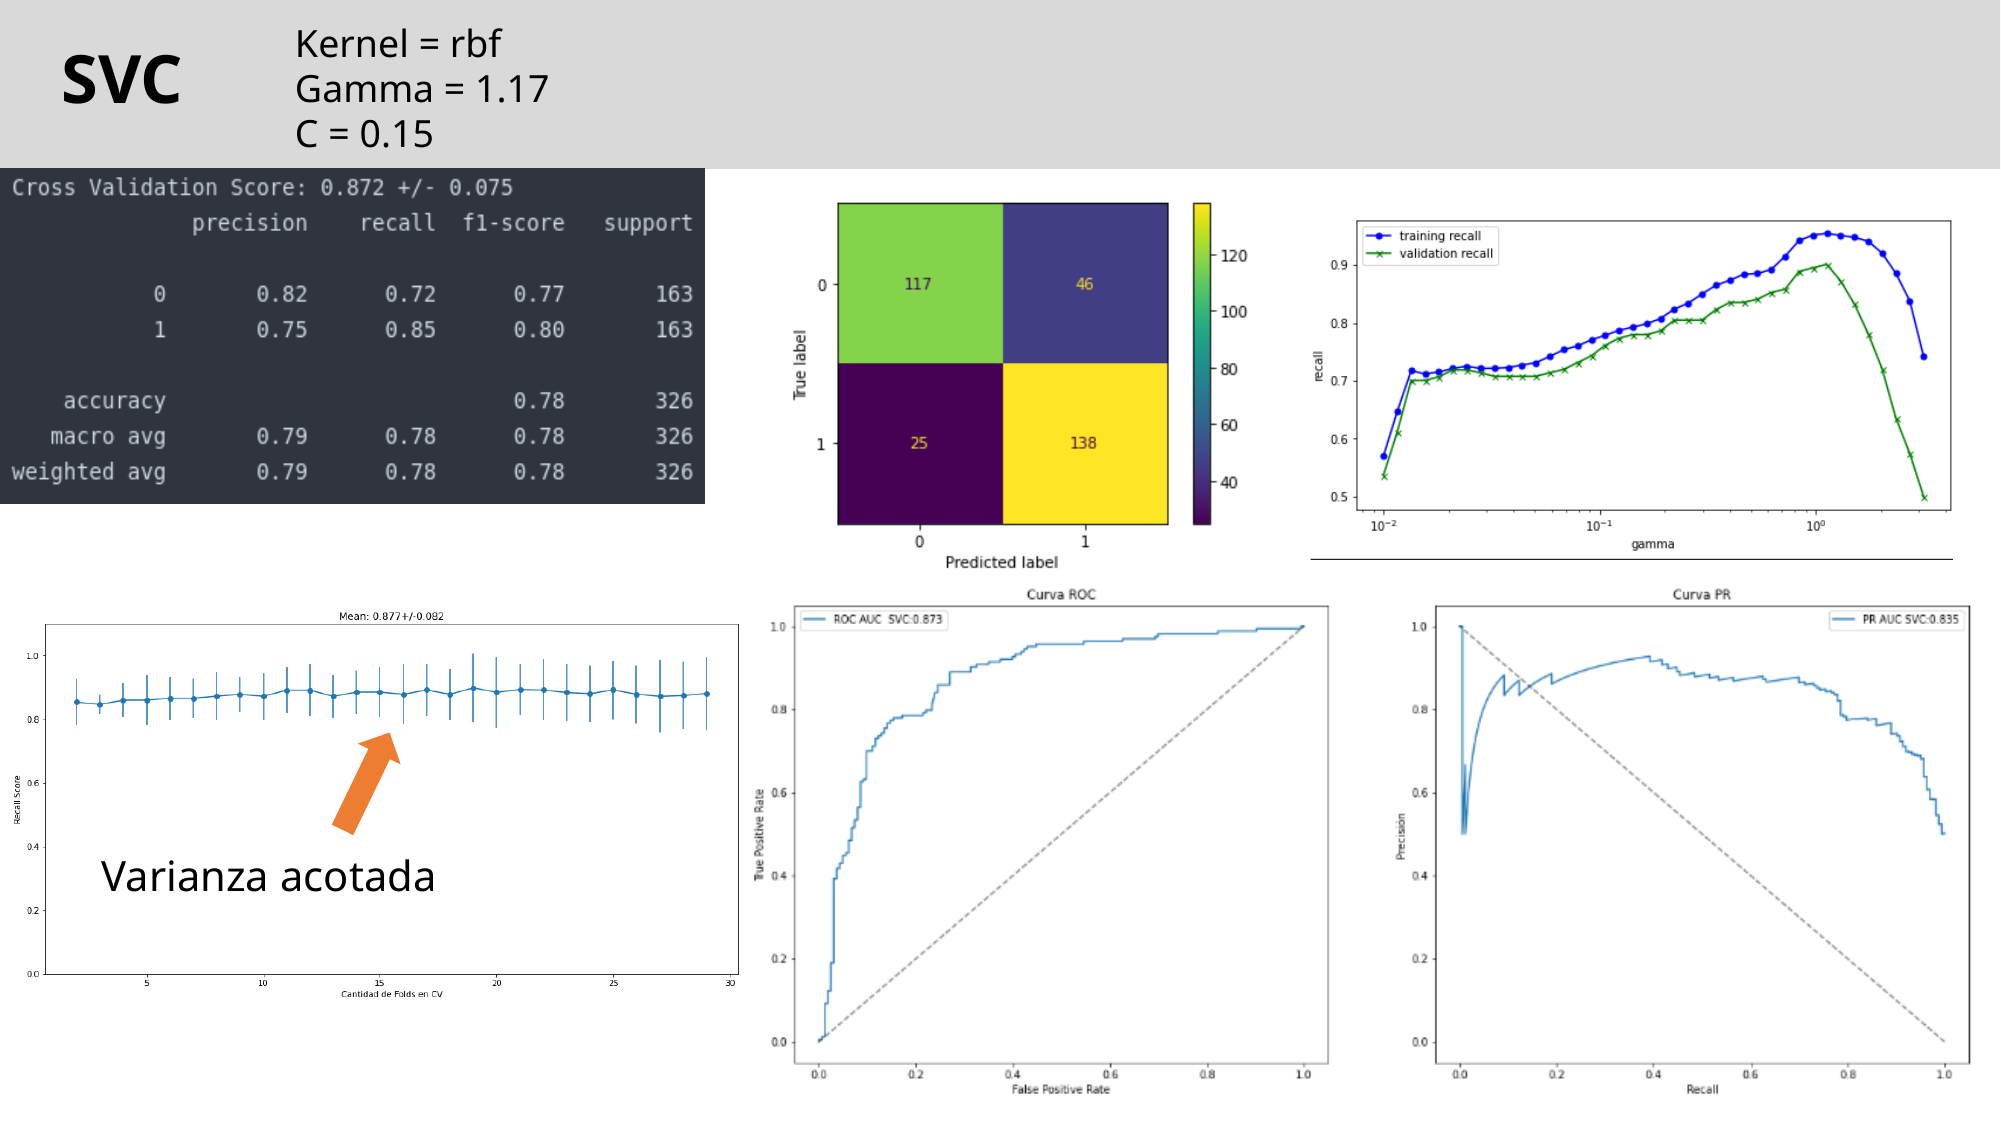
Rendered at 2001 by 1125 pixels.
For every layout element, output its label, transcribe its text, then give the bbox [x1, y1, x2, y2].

text_box SVC [46, 29, 280, 140]
picture [1310, 216, 1954, 560]
text_box Kernel = rbf Gamma = 1.17 C = 0.15 [280, 12, 658, 163]
text_box [0, 0, 2001, 171]
picture [752, 586, 1975, 1100]
picture [786, 200, 1252, 578]
picture [0, 608, 751, 1006]
picture [0, 168, 706, 505]
